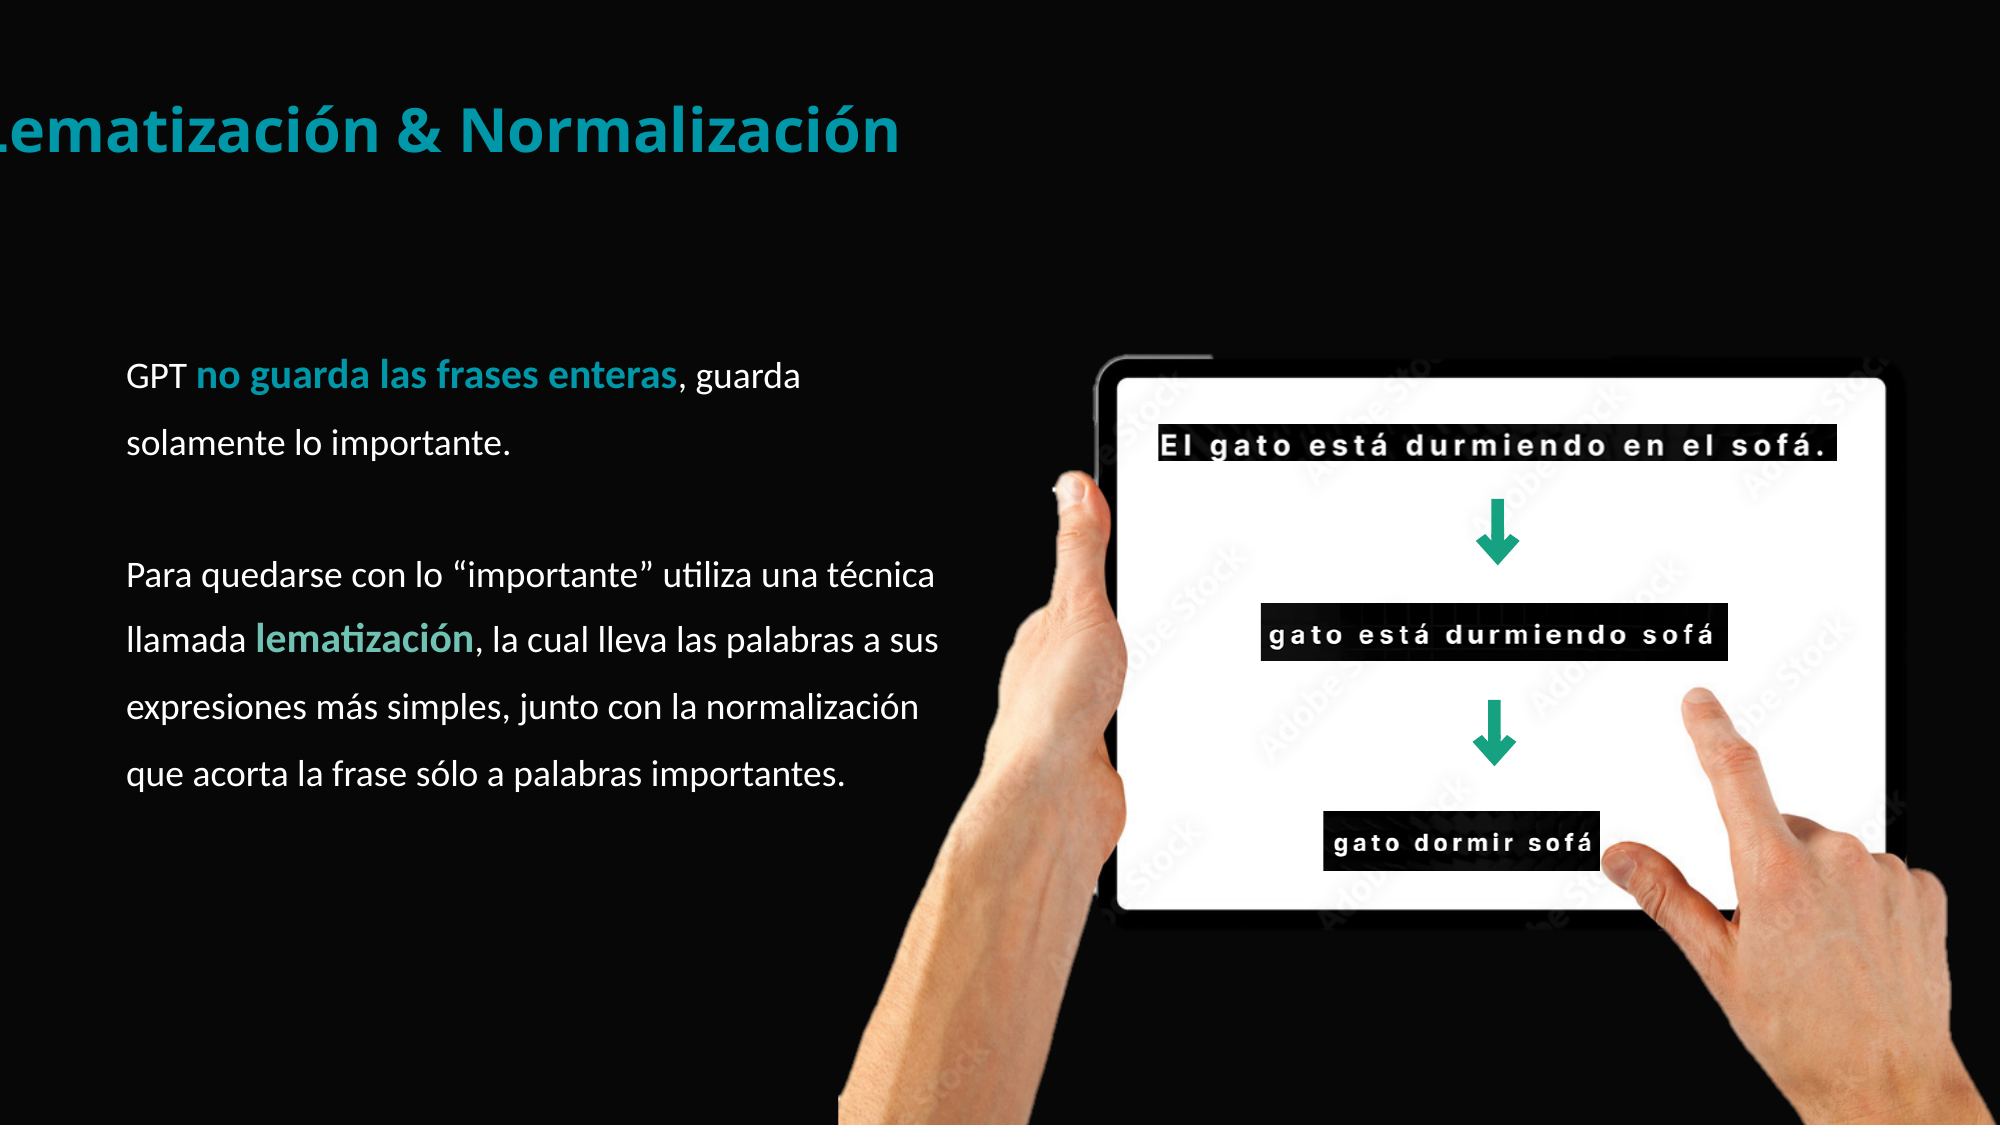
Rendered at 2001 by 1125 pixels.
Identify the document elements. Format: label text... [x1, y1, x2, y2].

text_box Lematización & Normalización [0, 63, 985, 165]
text_box GPT no guarda las frases enteras, guarda solamente lo importante. Para quedarse con lo “importante” utiliza una técnica llamada lematización, la cual lleva las palabras a sus expresiones más simples, junto con la normalización que acorta la frase sólo a palabras importantes. [126, 330, 794, 794]
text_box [1158, 423, 1838, 872]
picture [799, 228, 2000, 1125]
